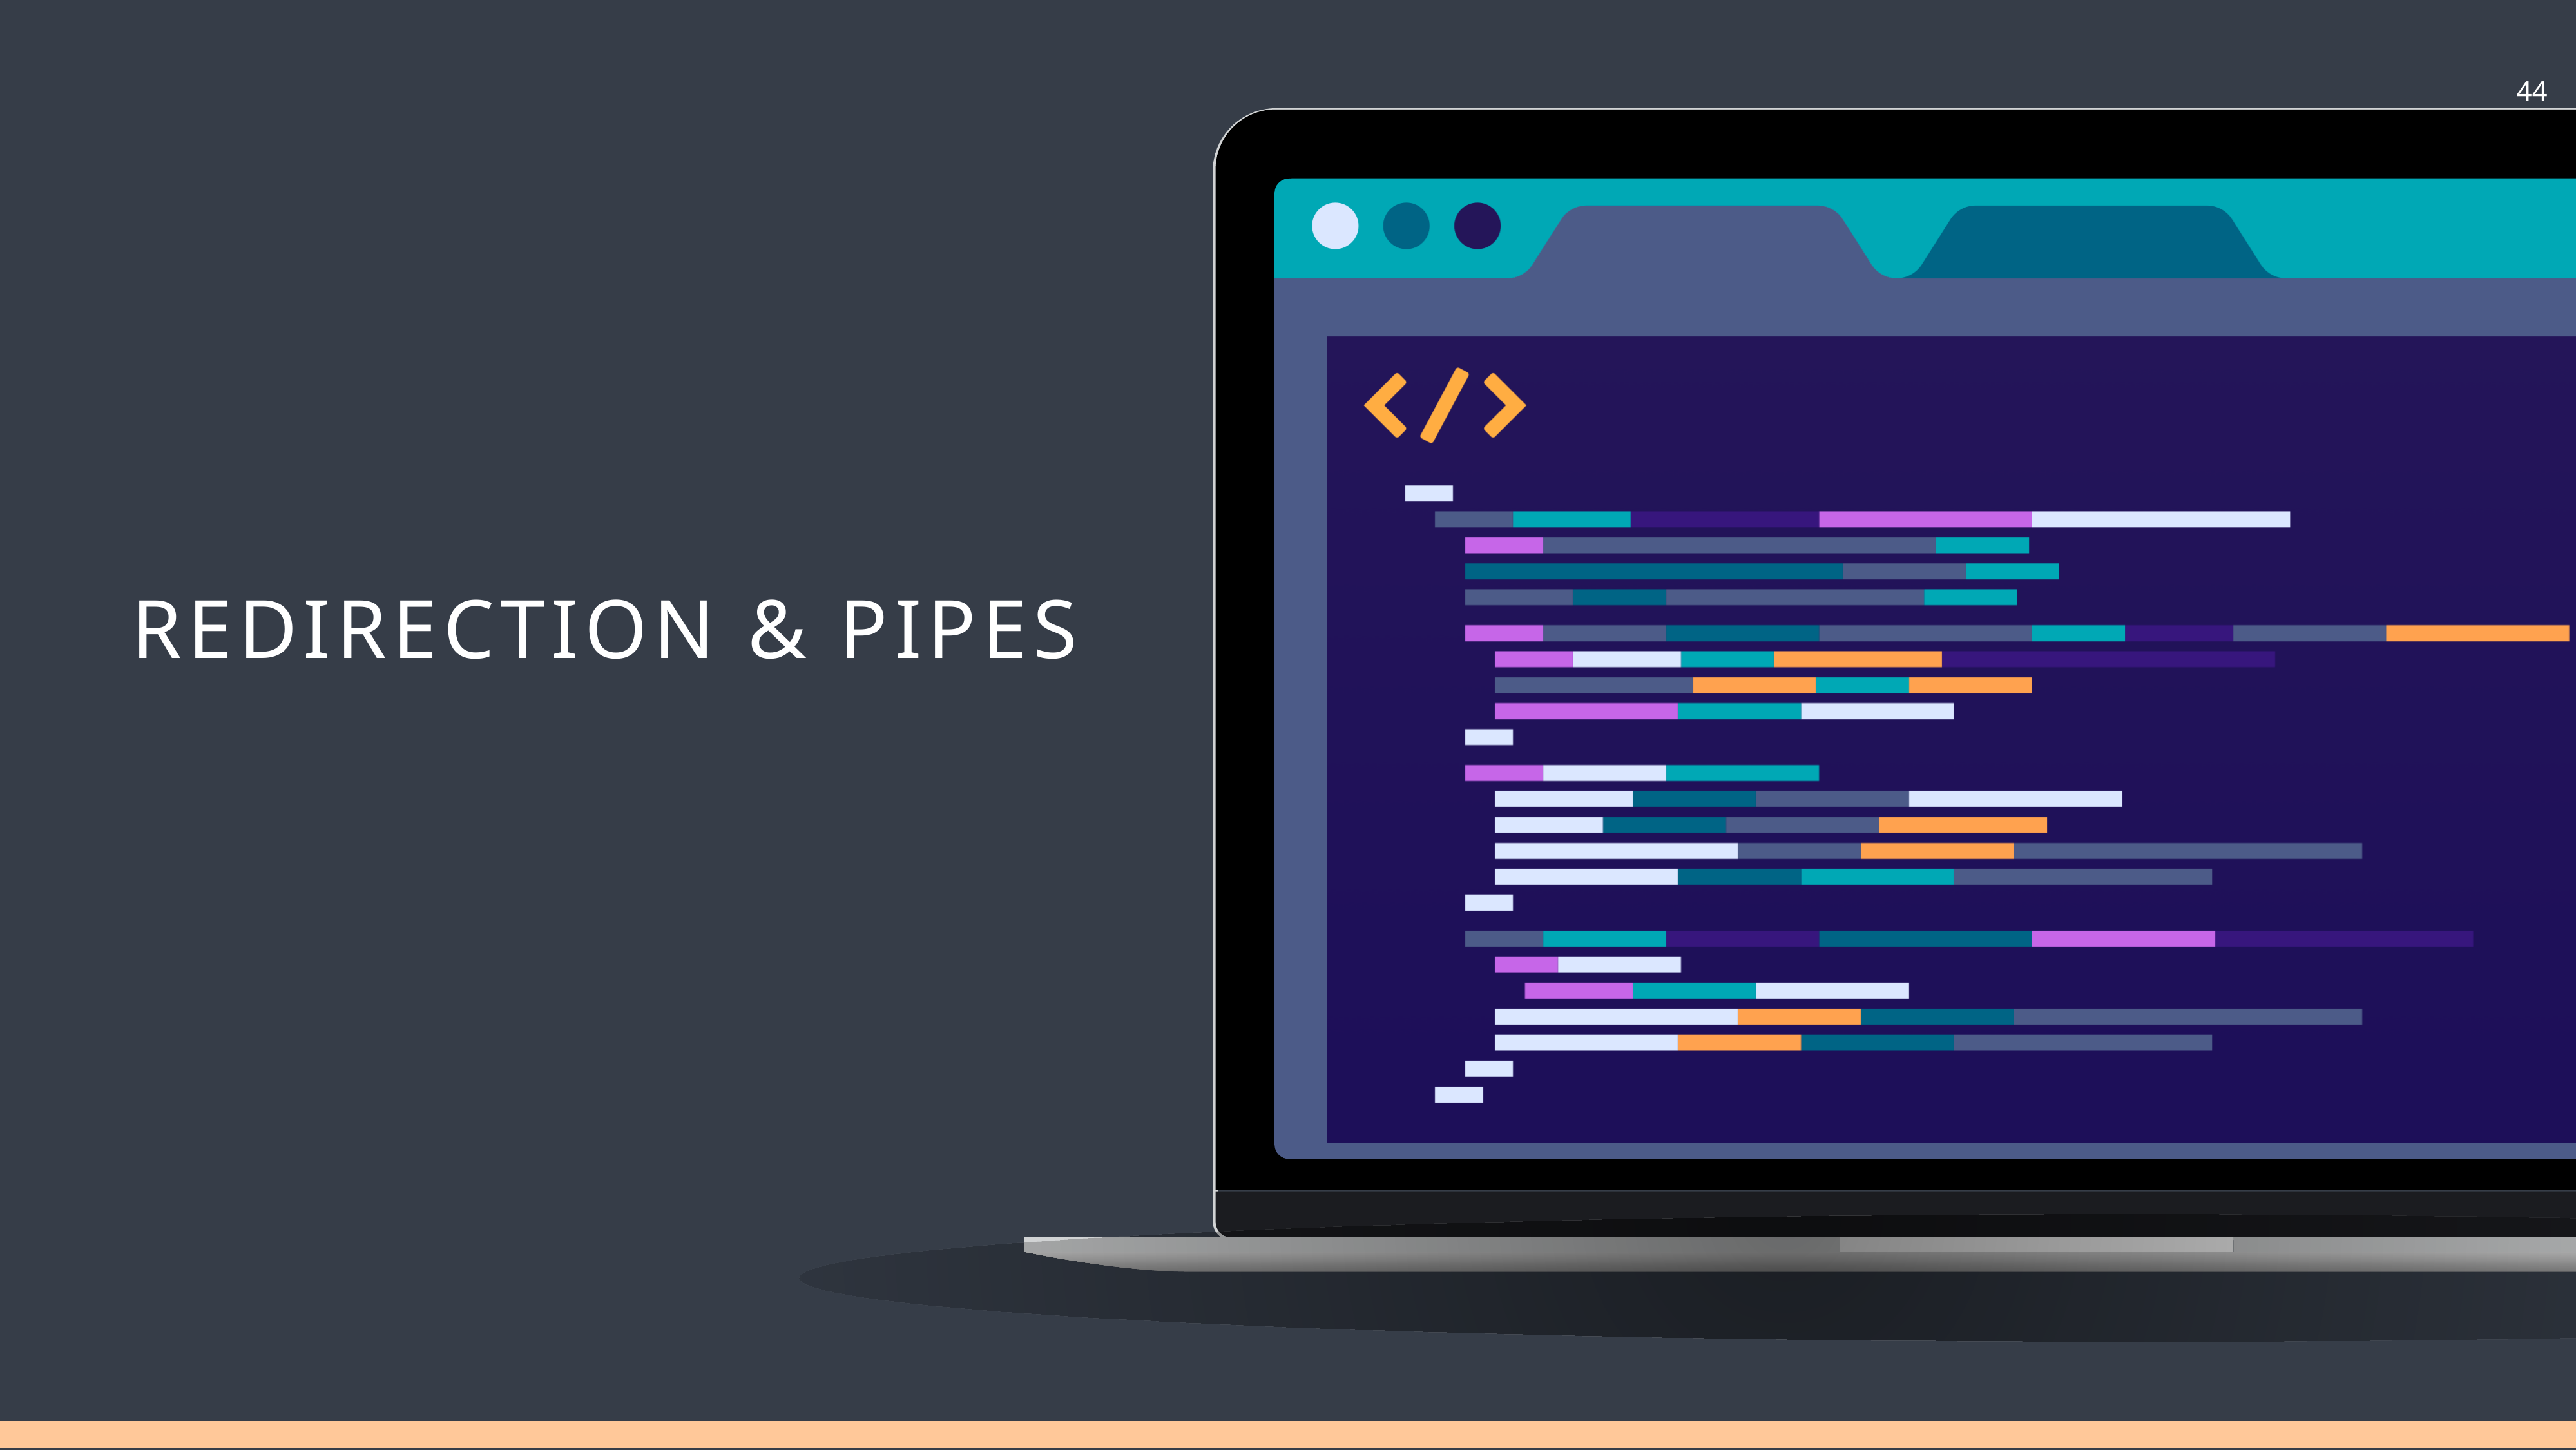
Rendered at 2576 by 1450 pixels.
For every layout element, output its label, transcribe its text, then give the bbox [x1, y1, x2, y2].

text_box [0, 1421, 2576, 1448]
slide_number 44 [2506, 64, 2559, 108]
text_box REDIRECTION & PIPES [97, 573, 799, 680]
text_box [799, 108, 2576, 1342]
